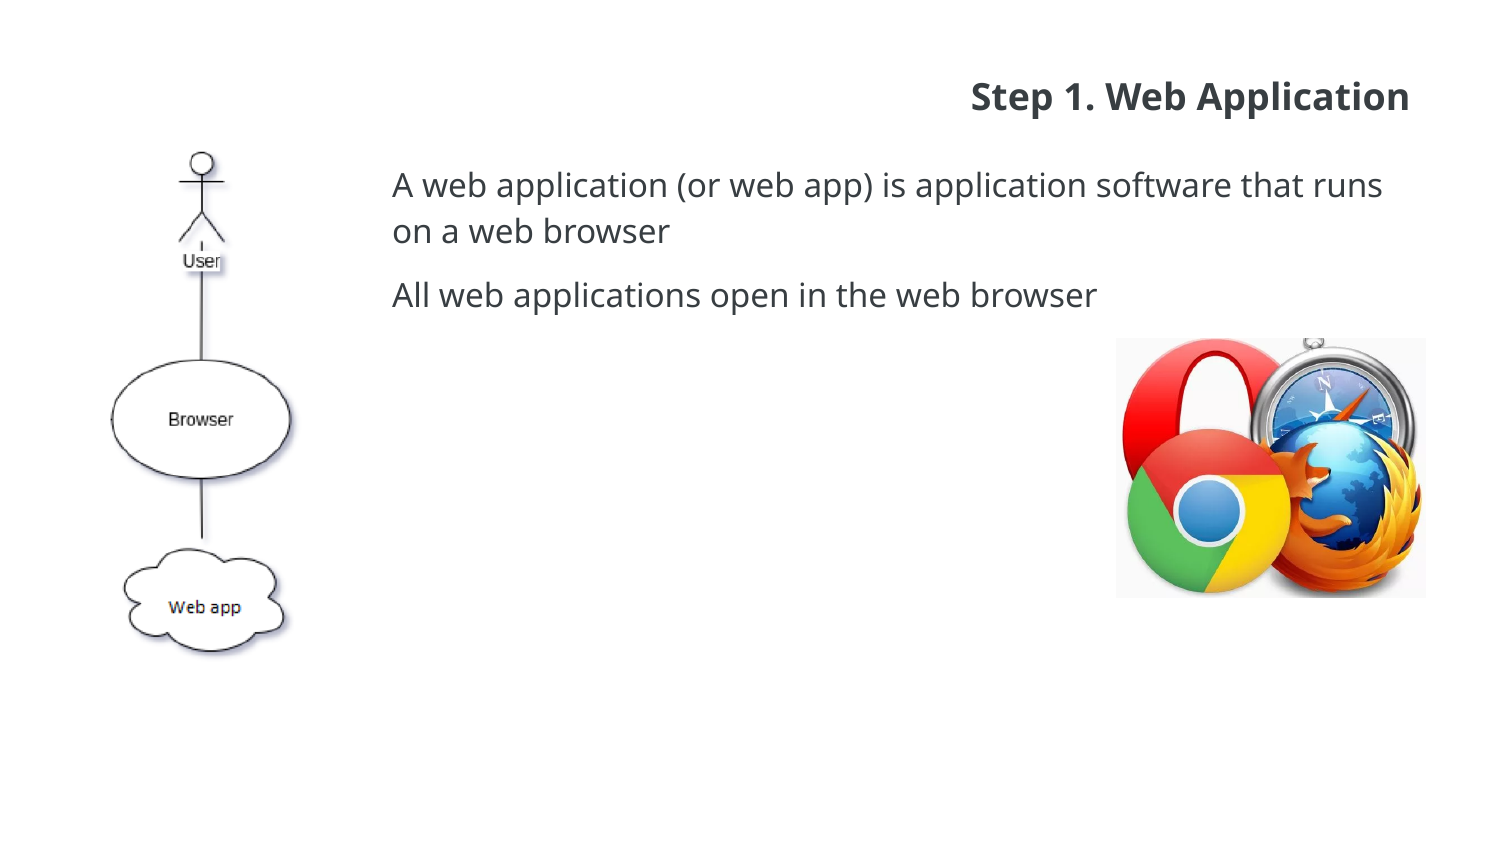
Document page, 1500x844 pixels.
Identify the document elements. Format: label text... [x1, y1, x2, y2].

picture [1115, 338, 1427, 598]
picture [50, 142, 370, 668]
text_box Step 1. Web Application [40, 57, 1426, 136]
title A web application (or web app) is application software that runs on a web browser All web applications open in the web browser [377, 143, 1426, 477]
